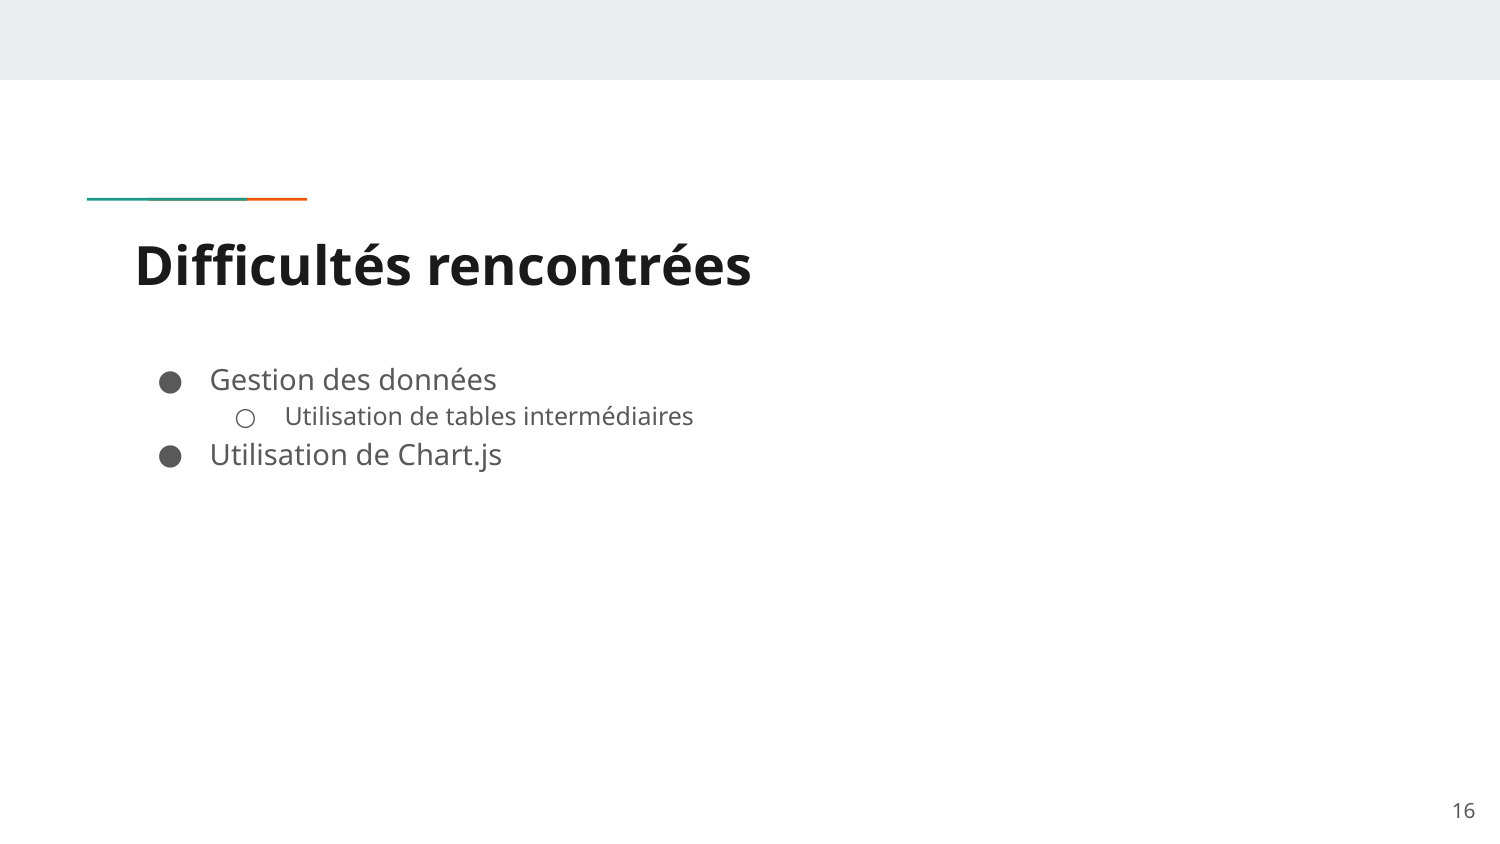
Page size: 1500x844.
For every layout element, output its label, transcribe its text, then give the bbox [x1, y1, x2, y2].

list Gestion des données Utilisation de tables intermédiaires Utilisation de Chart.js [119, 341, 1381, 712]
title Difficultés rencontrées [119, 216, 1381, 305]
slide_number ‹#› [1400, 779, 1491, 844]
